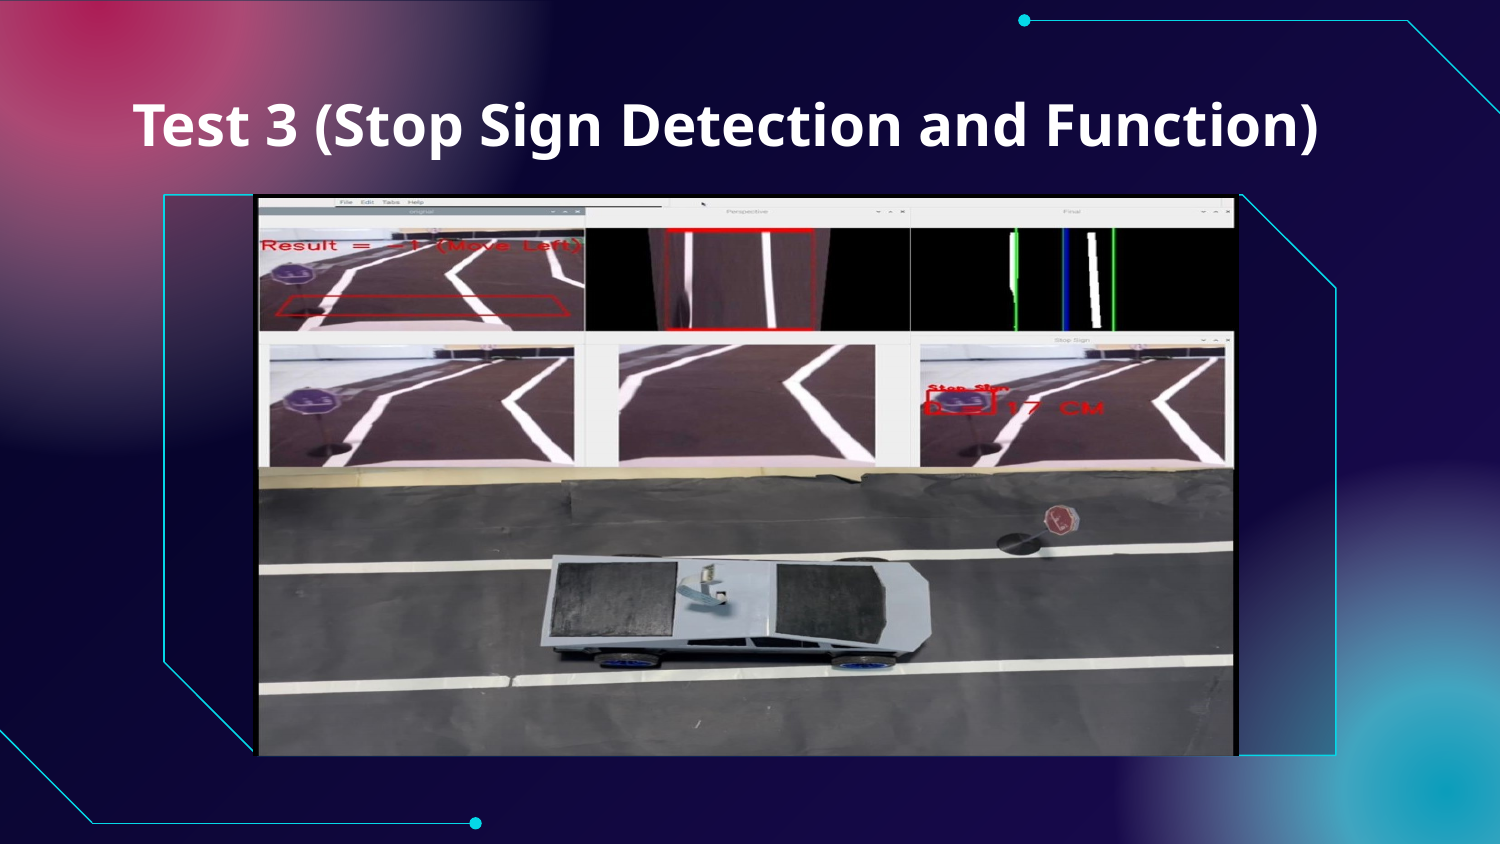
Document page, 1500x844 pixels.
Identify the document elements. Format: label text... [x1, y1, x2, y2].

title Test 3 (Stop Sign Detection and Function) [117, 72, 1383, 167]
text_box [1240, 194, 1336, 756]
picture [253, 194, 1240, 756]
text_box [163, 194, 252, 746]
